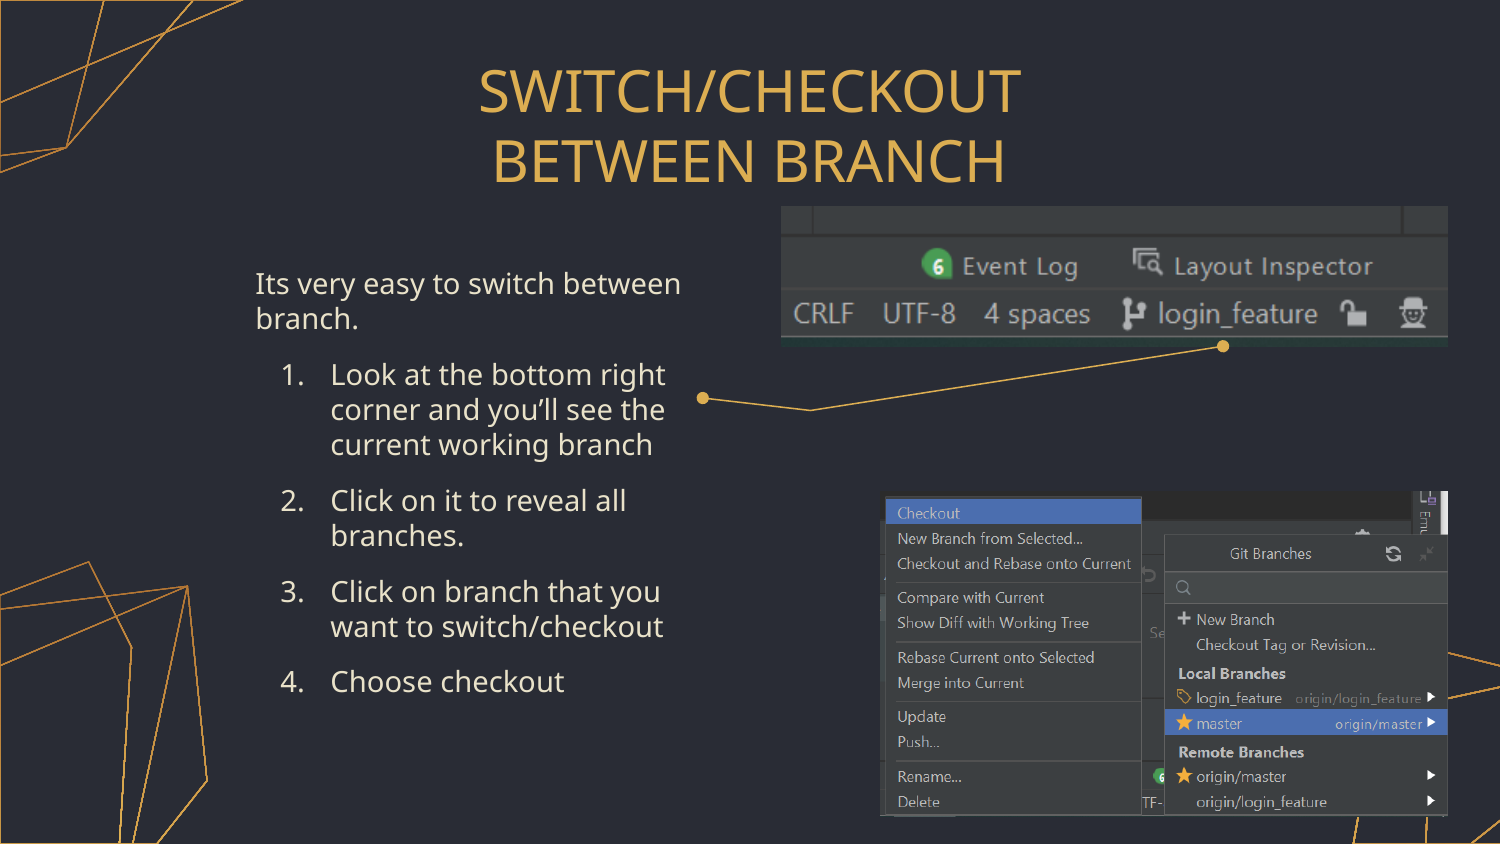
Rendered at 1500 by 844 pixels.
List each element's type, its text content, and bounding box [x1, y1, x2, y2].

title SWITCH/CHECKOUT BETWEEN BRANCH [327, 88, 1173, 160]
list Its very easy to switch between branch. Look at the bottom right corner and you’ll see the current working branch Click on it to reveal all branches. Click on branch that you want to switch/checkout Choose checkout [240, 256, 724, 709]
text_box [696, 356, 1162, 411]
picture [781, 206, 1448, 348]
picture [879, 491, 1448, 818]
